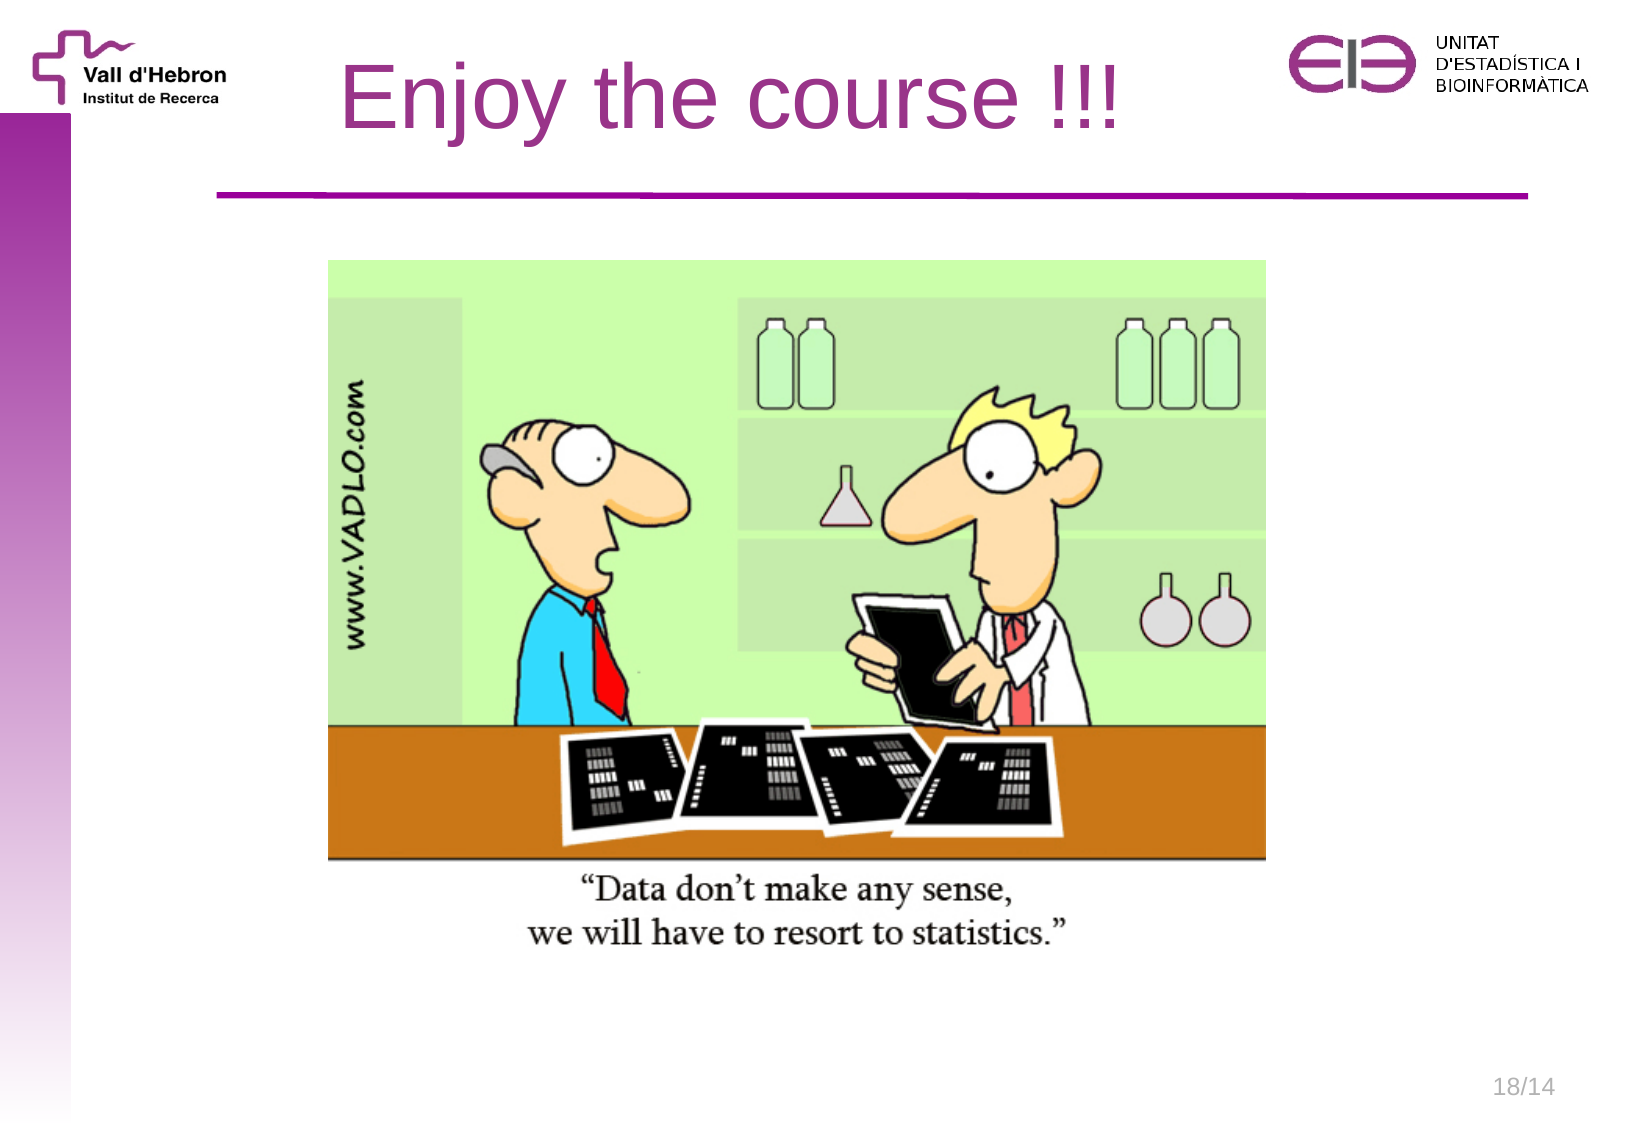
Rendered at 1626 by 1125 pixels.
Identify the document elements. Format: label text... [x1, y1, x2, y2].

picture [1279, 24, 1625, 100]
picture [327, 260, 1266, 965]
picture [31, 29, 227, 106]
text_box Enjoy the course !!! [323, 29, 1246, 155]
